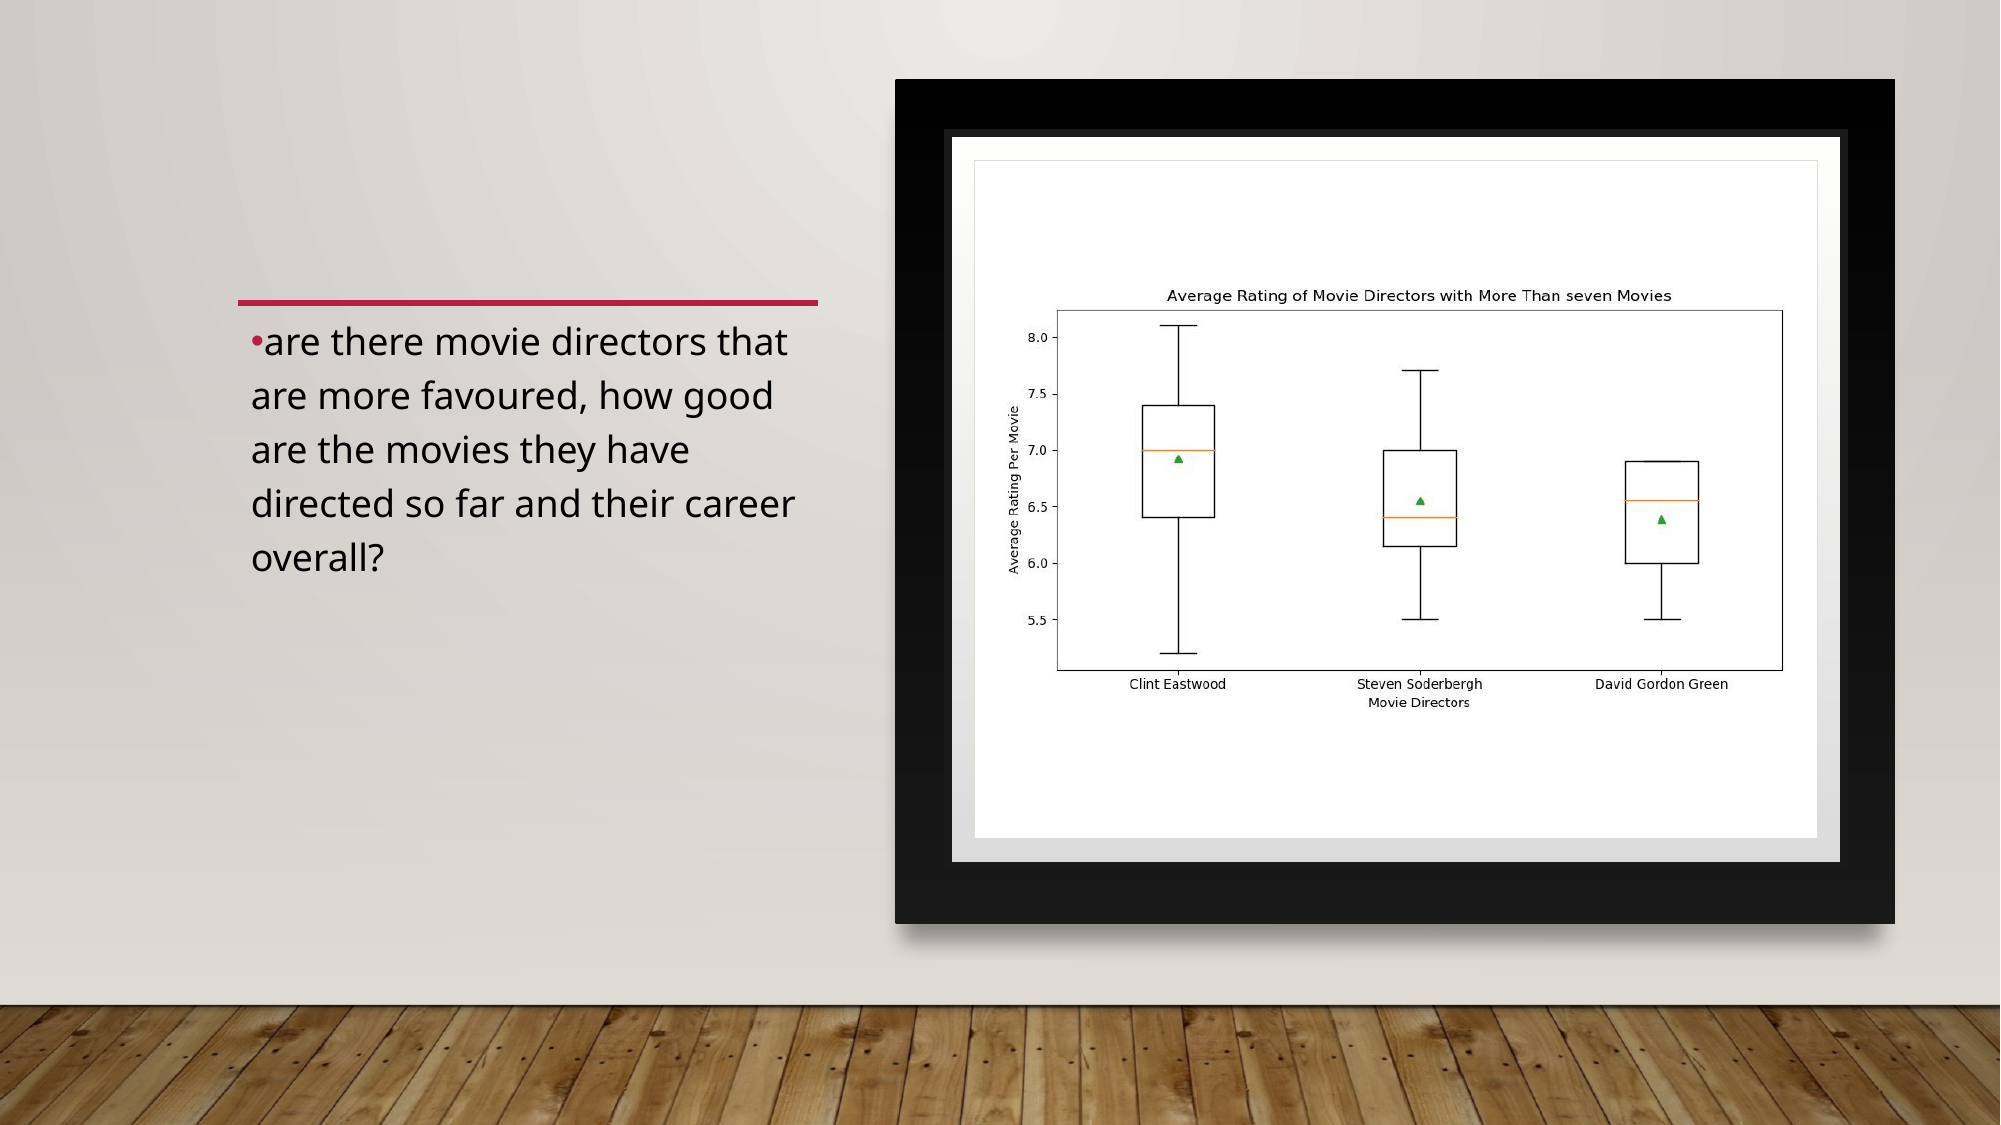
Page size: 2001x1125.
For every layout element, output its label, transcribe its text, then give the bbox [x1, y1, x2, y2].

picture [0, 1006, 2000, 1125]
picture [999, 281, 1791, 719]
text_box [0, 0, 2000, 330]
text_box [0, 330, 2000, 1004]
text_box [895, 78, 1896, 924]
text_box are there movie directors that are more favoured, how good are the movies they have directed so far and their career overall? [235, 301, 815, 868]
